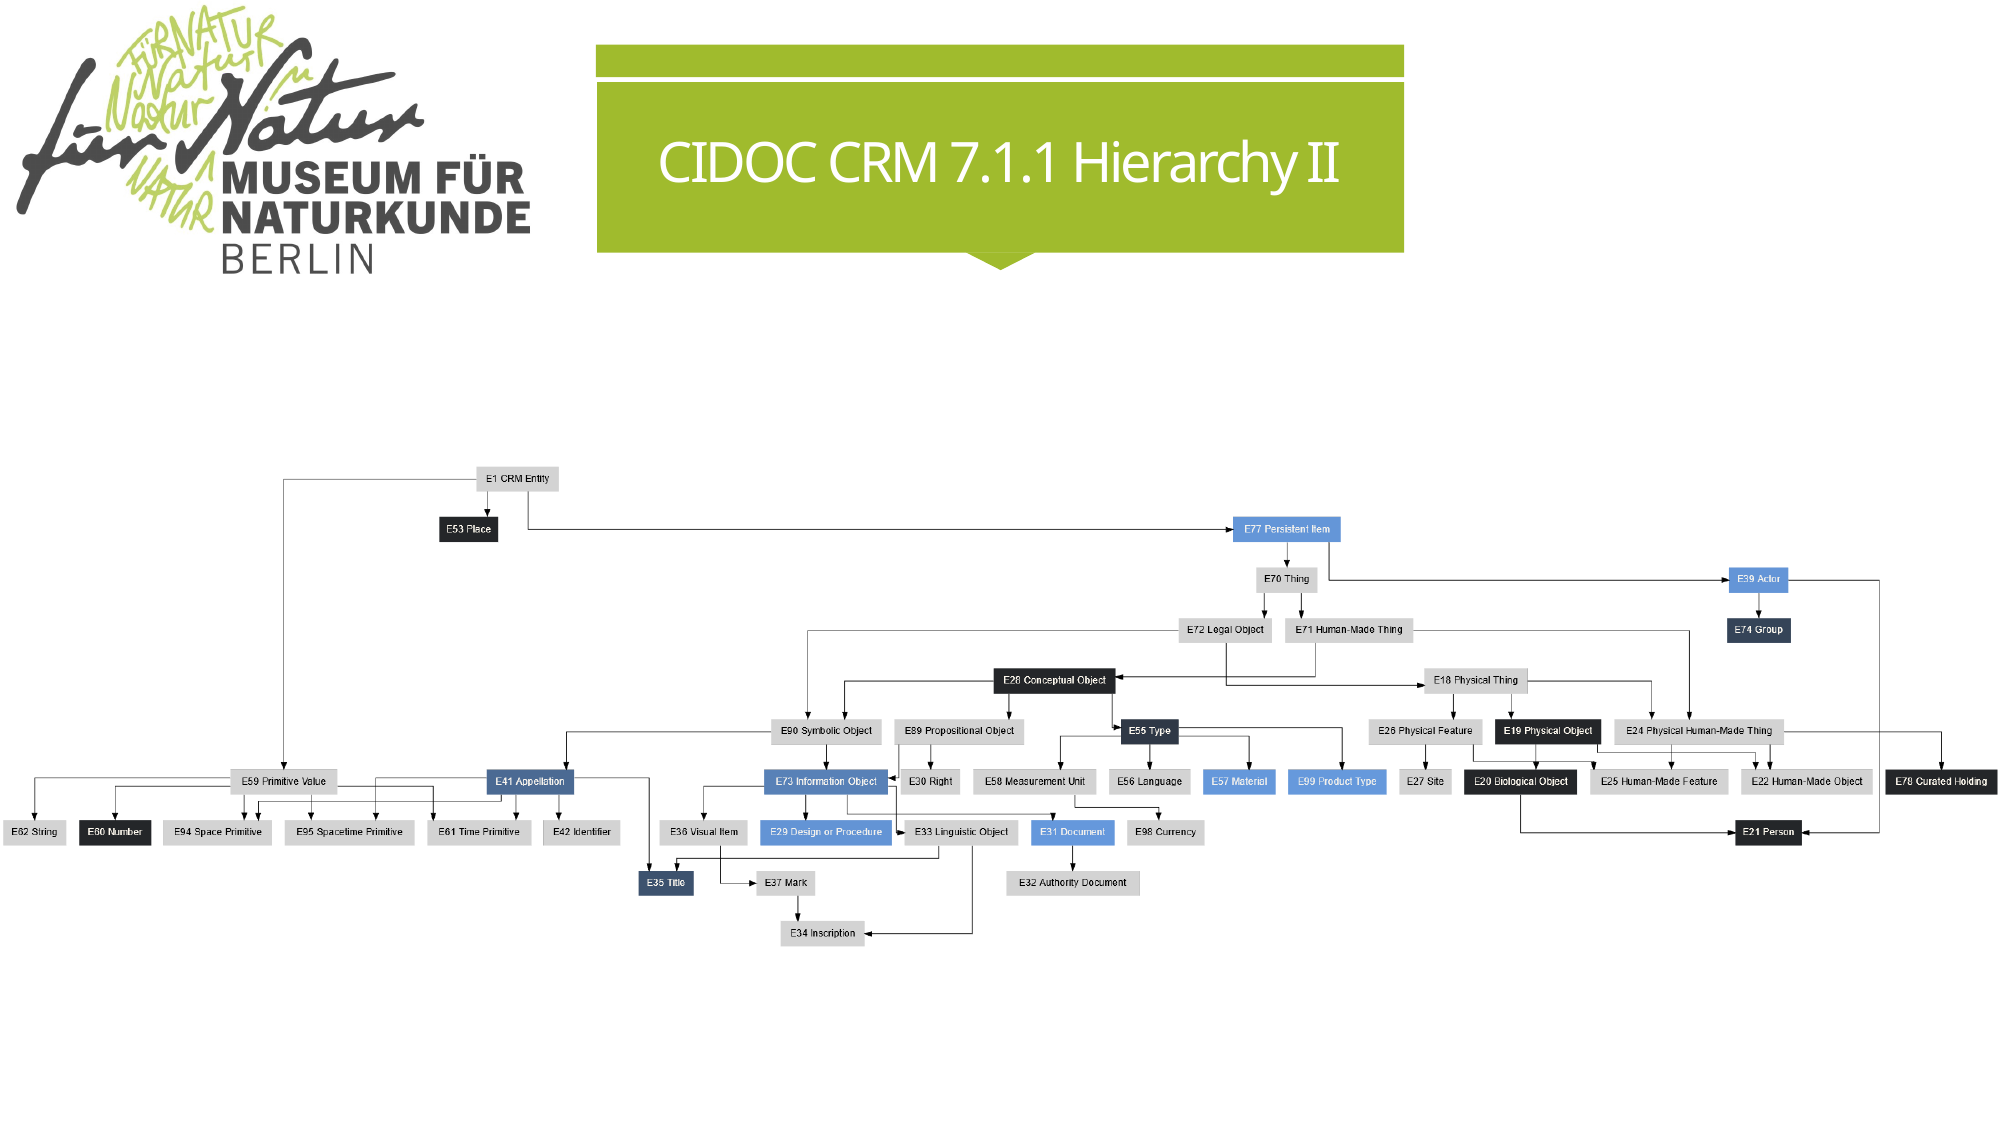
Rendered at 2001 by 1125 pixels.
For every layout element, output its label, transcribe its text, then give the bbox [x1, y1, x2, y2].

picture [0, 463, 2000, 949]
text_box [0, 0, 546, 321]
title CIDOC CRM 7.1.1 Hierarchy II [611, 96, 1389, 235]
